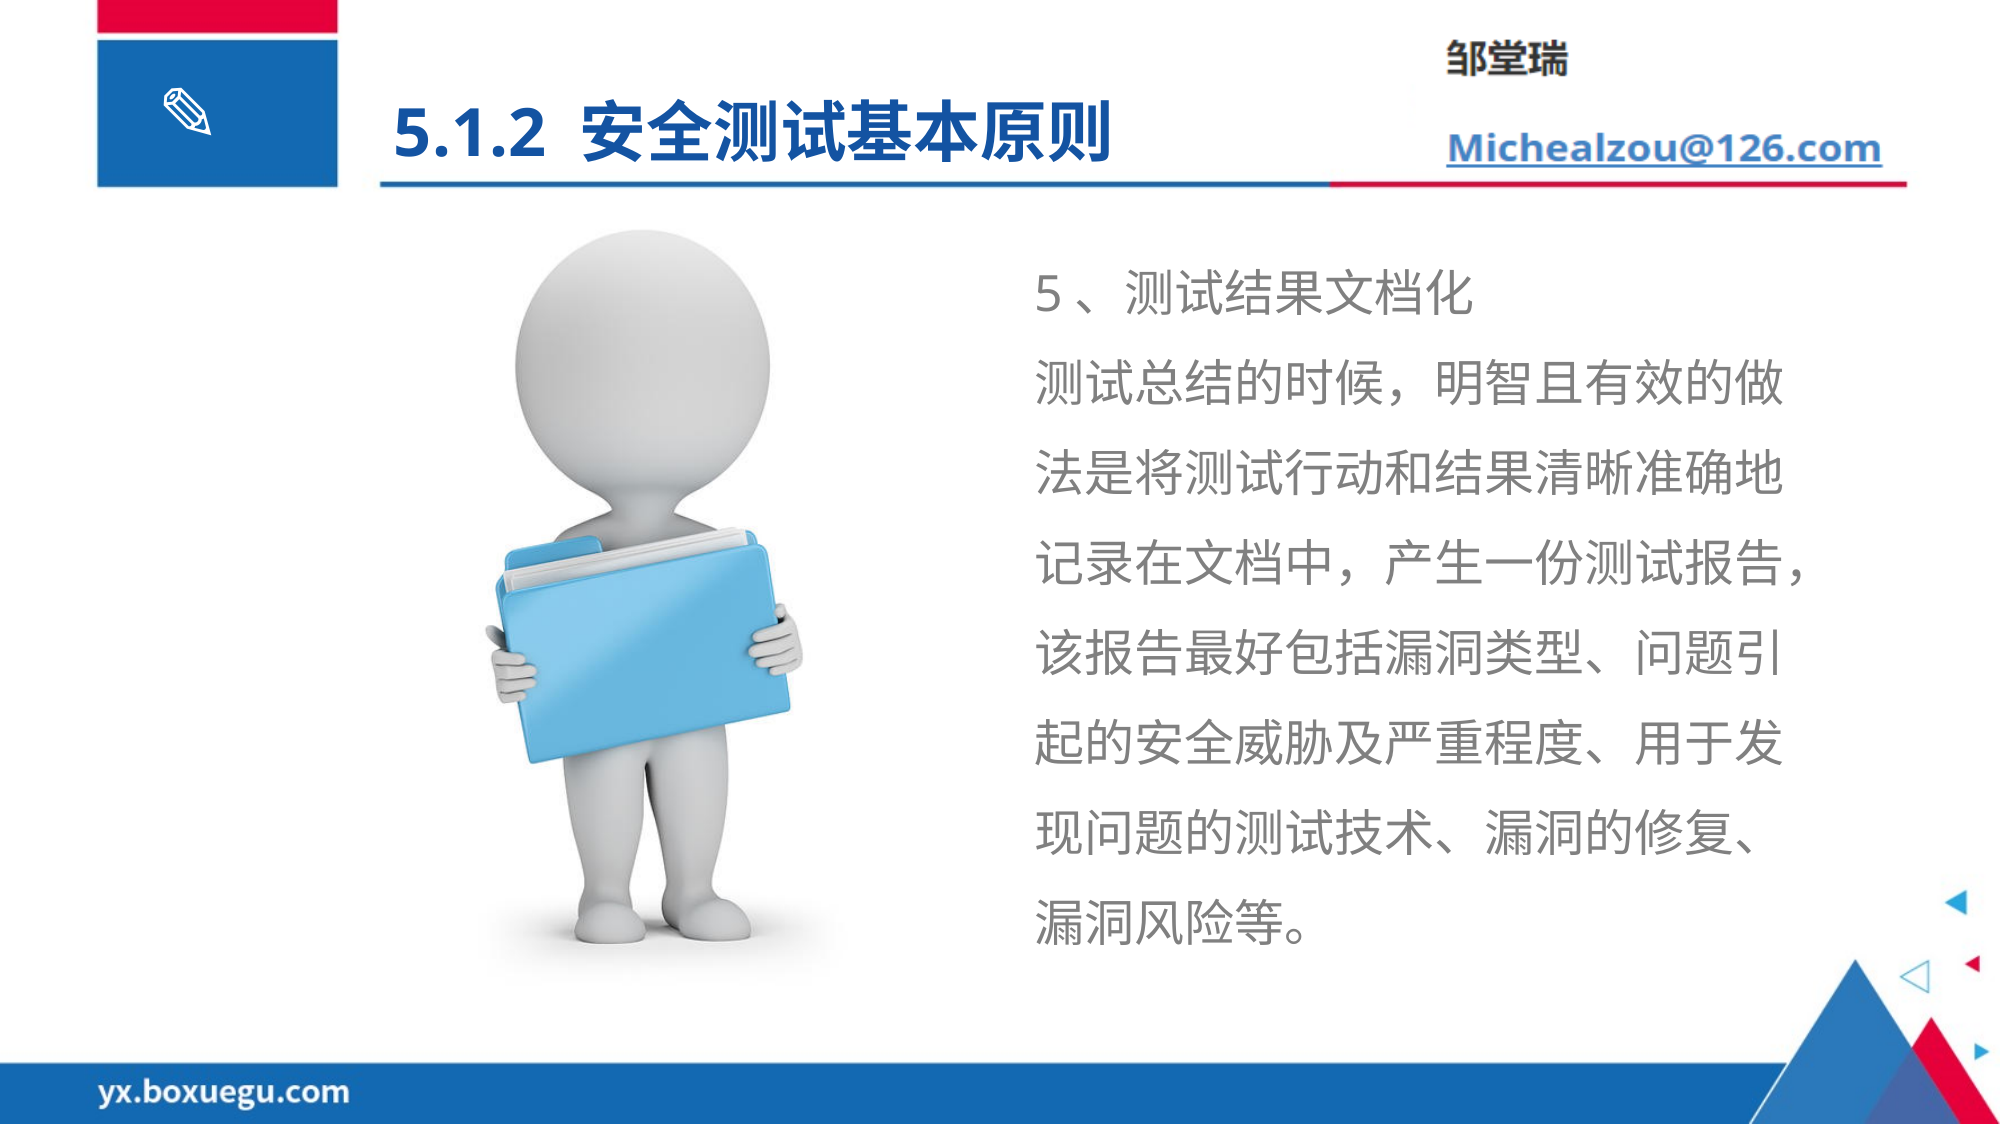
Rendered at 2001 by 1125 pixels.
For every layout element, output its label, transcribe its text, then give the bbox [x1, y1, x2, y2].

text_box 5.1.2 安全测试基本原则 [379, 82, 1139, 177]
picture [0, 0, 2000, 1124]
text_box 5、测试结果文档化 测试总结的时候，明智且有效的做法是将测试行动和结果清晰准确地记录在文档中，产生一份测试报告，该报告最好包括漏洞类型、问题引起的安全威胁及严重程度、用于发现问题的测试技术、漏洞的修复、漏洞风险等。 [1019, 223, 1800, 1035]
